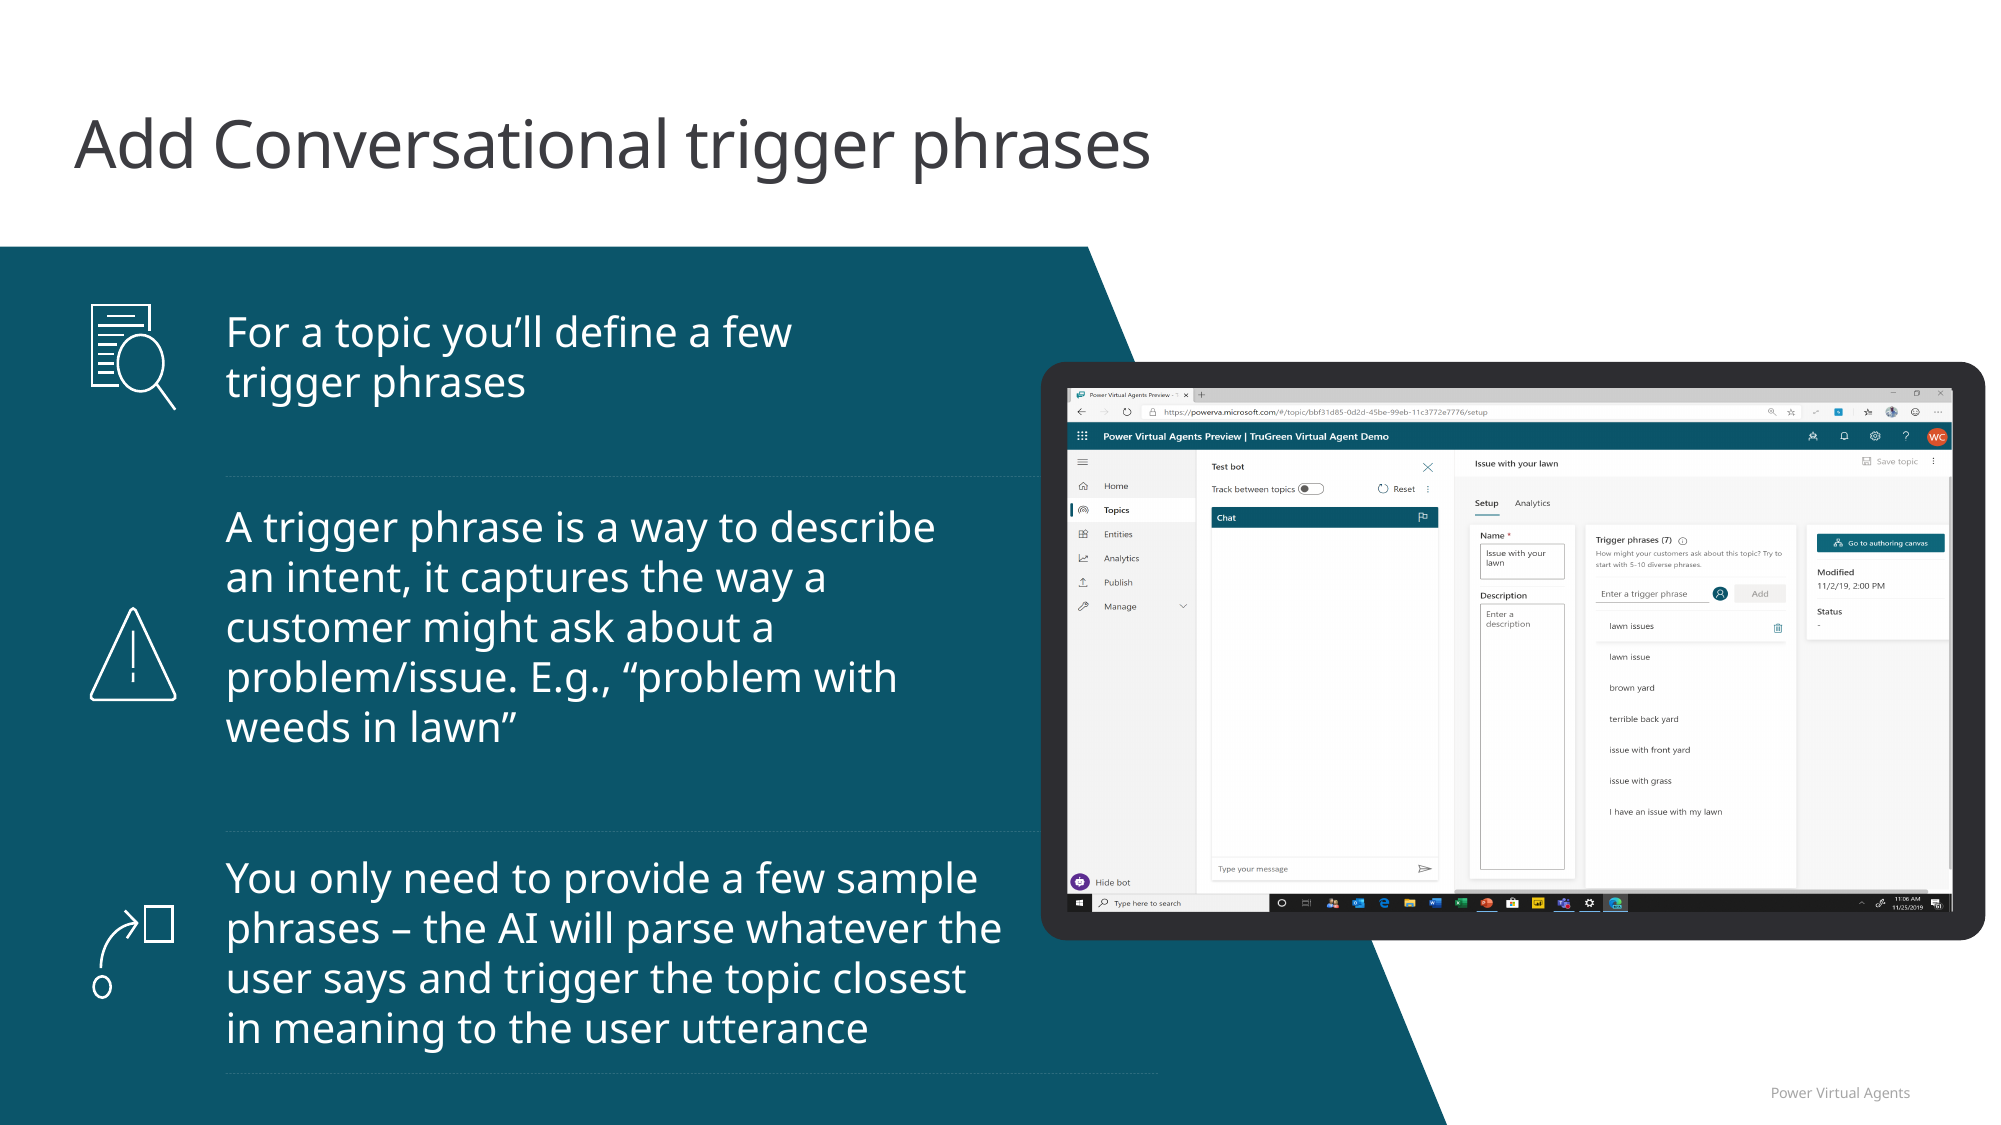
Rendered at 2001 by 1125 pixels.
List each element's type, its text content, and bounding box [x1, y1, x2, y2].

title Add Conversational trigger phrases [74, 101, 1930, 183]
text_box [1040, 361, 1986, 941]
text_box [0, 245, 1448, 1125]
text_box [89, 286, 1160, 1074]
